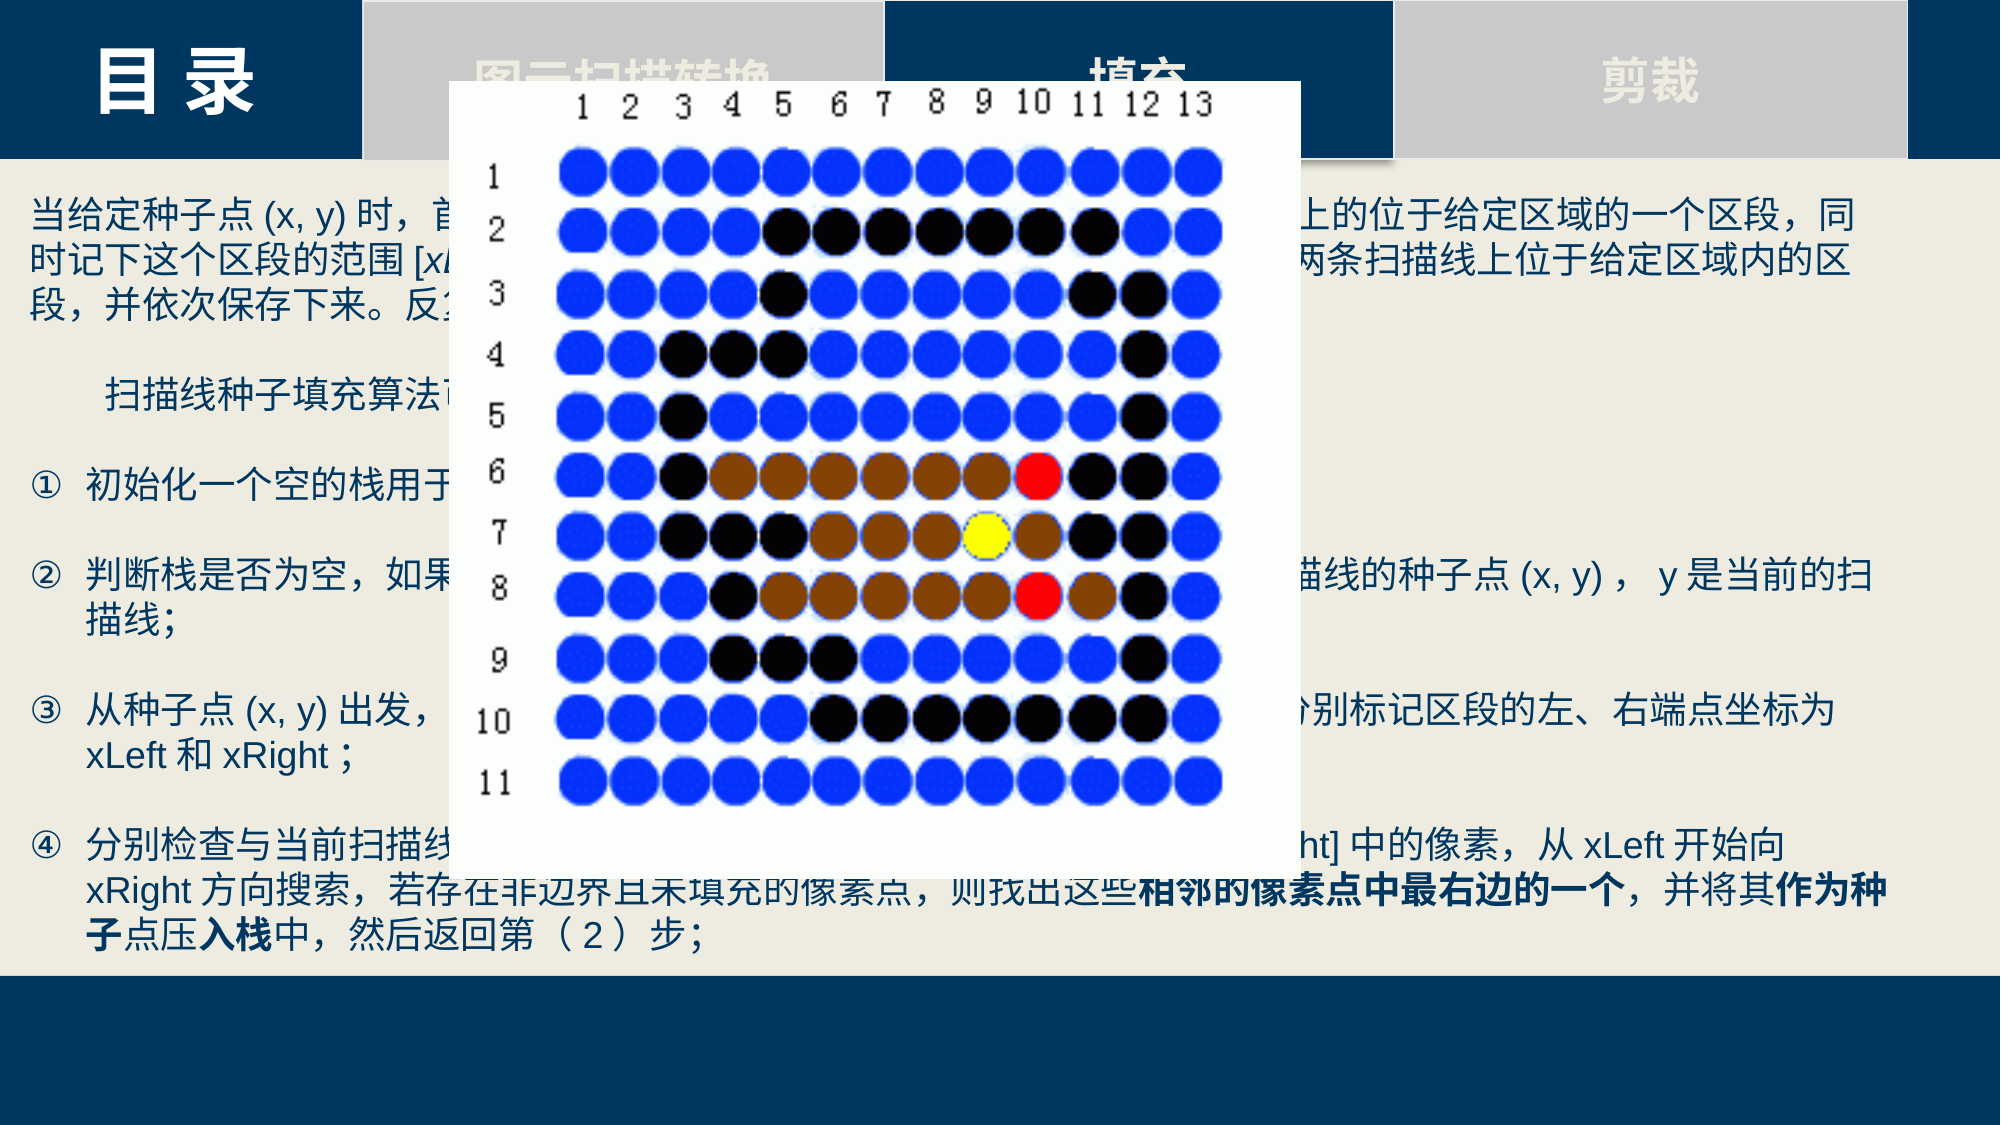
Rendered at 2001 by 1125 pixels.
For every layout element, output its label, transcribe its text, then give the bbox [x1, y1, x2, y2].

text_box 目 录 [14, 26, 334, 132]
text_box [1906, 0, 2000, 161]
text_box 剪裁 [1393, 0, 1908, 159]
text_box [0, 0, 364, 161]
text_box 填充 [884, 0, 1393, 159]
picture [449, 80, 1301, 879]
text_box 图元扫描转换 [363, 1, 884, 161]
text_box 当给定种子点(x, y)时，首先分别向左和向右两个方向填充种子点所在扫描线上的位于给定区域的一个区段，同时记下这个区段的范围[xLeft, xRight]，然后确定与这一区段相连通的上、下两条扫描线上位于给定区域内的区段，并依次保存下来。反复这个过程，直到填充结束。 扫描线种子填充算法可由下列四个步骤实现： 初始化一个空的栈用于存放种子点，将种子点(x, y)入栈； 判断栈是否为空，如果栈为空则结束算法，否则取出栈顶元素作为当前扫描线的种子点(x, y)，y是当前的扫描线； 从种子点(x, y)出发，沿当前扫描线向左、右两个方向填充，直到边界。分别标记区段的左、右端点坐标为xLeft和xRight； 分别检查与当前扫描线相邻的y - 1和y + 1两条扫描线在区间[xLeft, xRight]中的像素，从xLeft开始向xRight方向搜索，若存在非边界且未填充的像素点，则找出这些相邻的像素点中最右边的一个，并将其作为种子点压入栈中，然后返回第（2）步； 如果新扫描线上实际点的区间比当前扫描线的[xLeft, xRight]区间大，而且是连续的情况下，算法的第（3）步就处理了这种情况。如下图所示： [14, 183, 1904, 1099]
text_box [0, 974, 2000, 1125]
